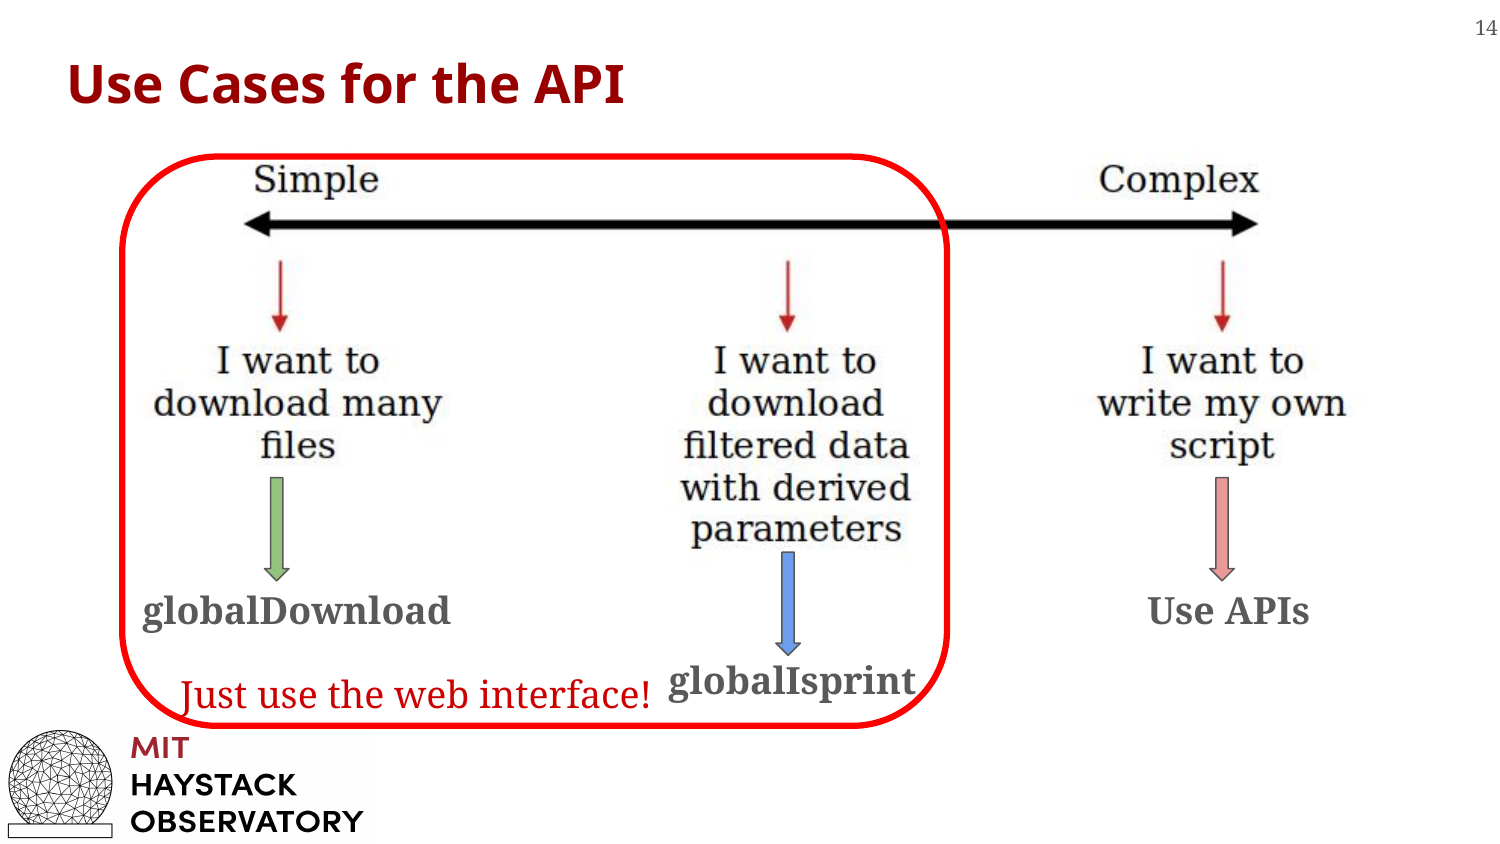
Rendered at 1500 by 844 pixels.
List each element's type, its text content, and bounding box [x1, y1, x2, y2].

text_box 14 [1453, 0, 1500, 54]
text_box Just use the web interface! [165, 656, 693, 712]
title Use Cases for the API [51, 35, 1449, 130]
picture [133, 136, 1367, 566]
text_box [1213, 572, 1231, 581]
text_box globalIsprint [865, 681, 934, 726]
text_box Use APIs [1116, 572, 1341, 656]
picture [0, 725, 371, 844]
text_box [122, 218, 947, 726]
